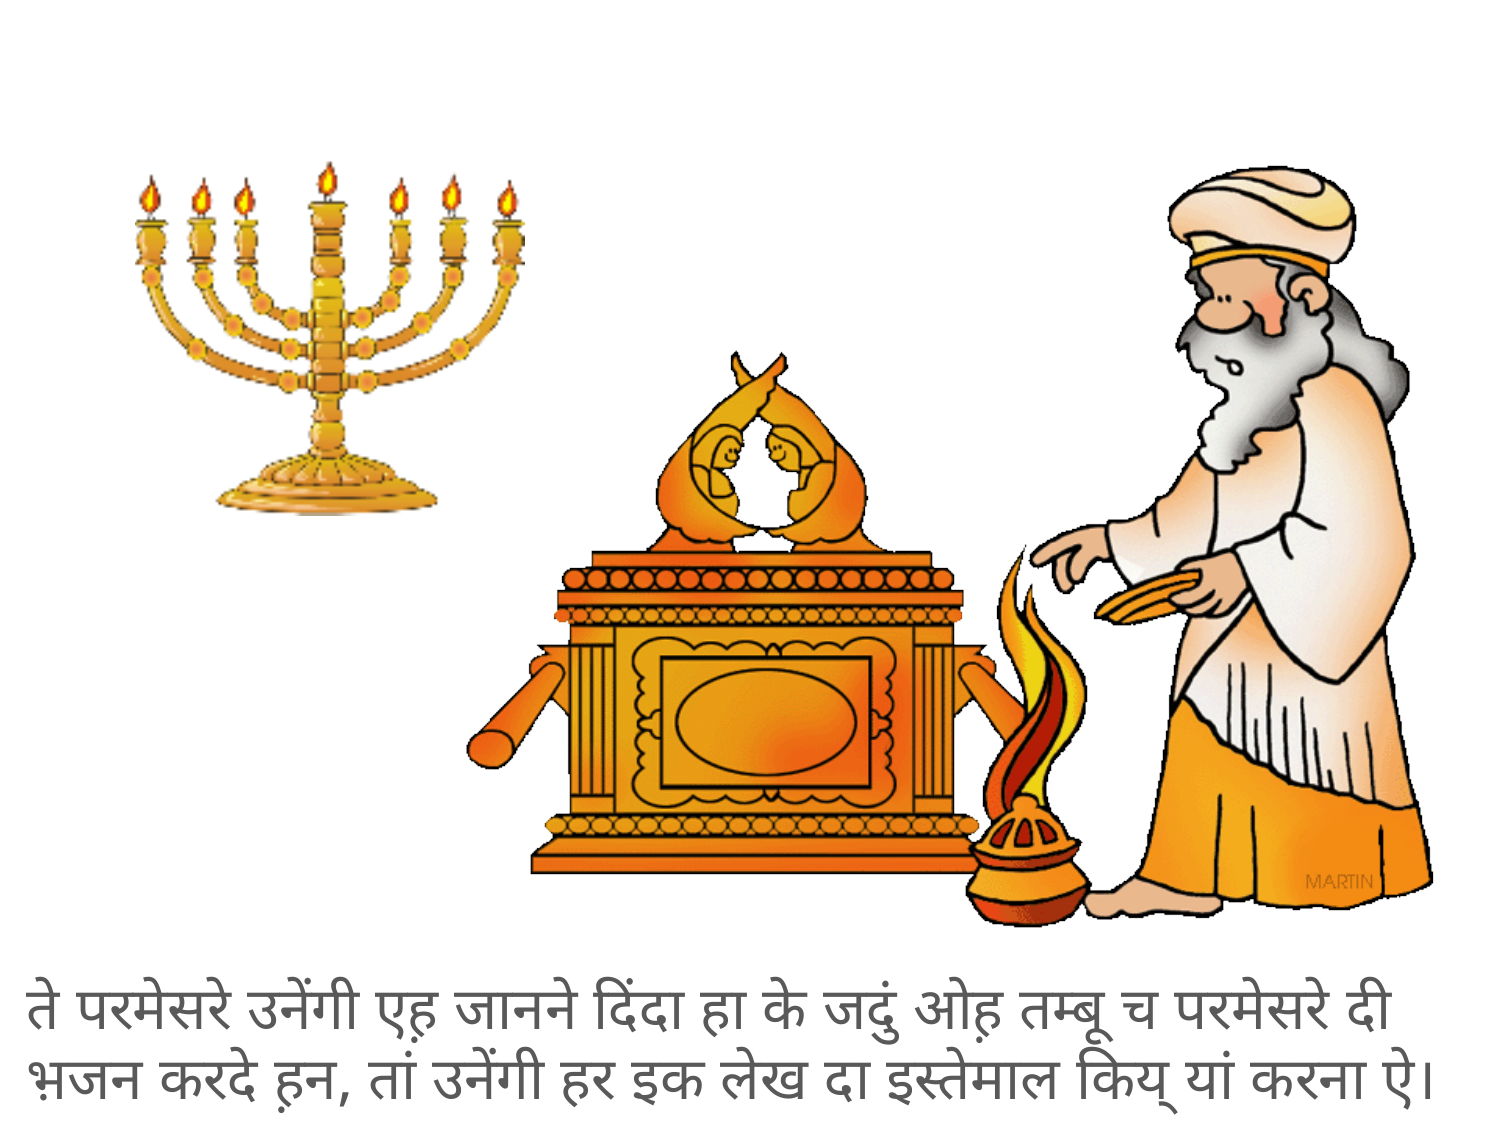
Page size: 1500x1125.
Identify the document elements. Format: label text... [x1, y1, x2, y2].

picture [135, 144, 1468, 967]
text_box ते परमेसरे उनेंगी एह़ जानने दिंदा हा के जदुं ओह़ तम्बू च परमेसरे दी भ़जन करदे ह़न, तां उनेंगी हर इक लेख दा इस्तेमाल किय् यां करना ऐ। [11, 964, 1498, 1119]
